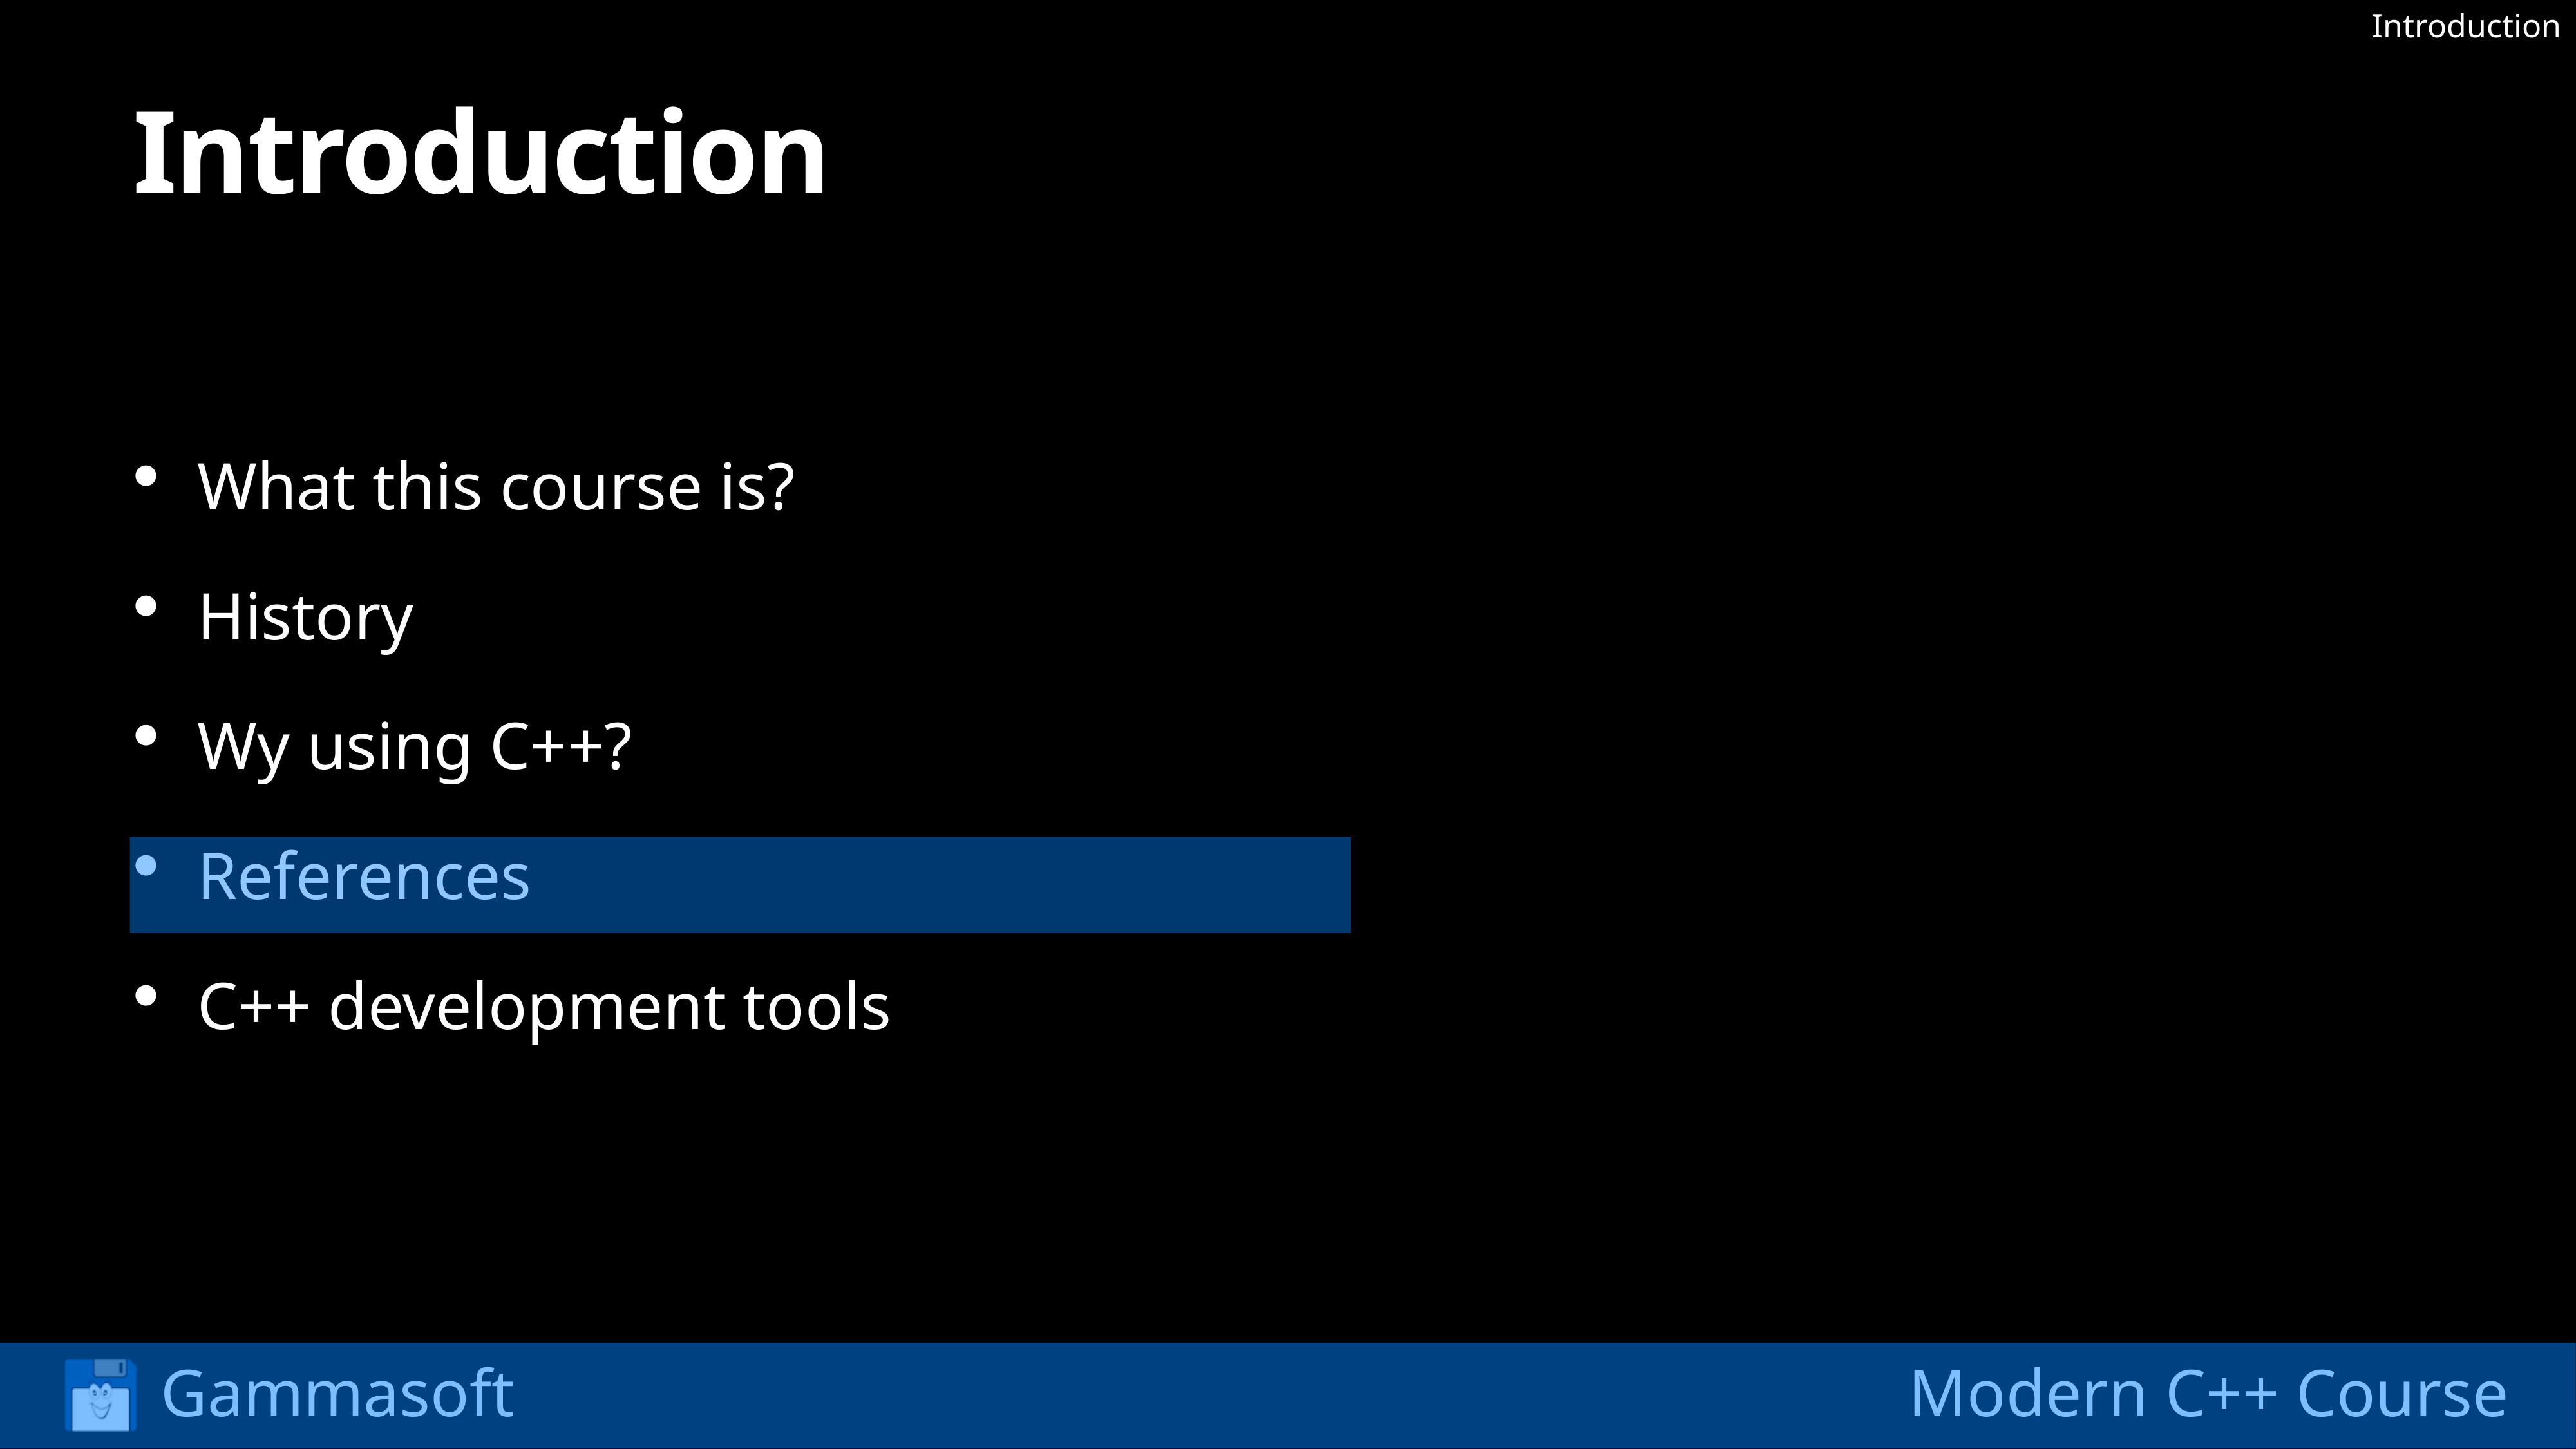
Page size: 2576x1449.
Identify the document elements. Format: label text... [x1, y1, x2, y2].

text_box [0, 1342, 2576, 1449]
text_box Introduction [2367, 0, 2576, 50]
list What this course is? History Wy using C++? References C++ development tools [127, 448, 1235, 1321]
title Introduction [127, 100, 1235, 253]
text_box [129, 837, 1351, 933]
